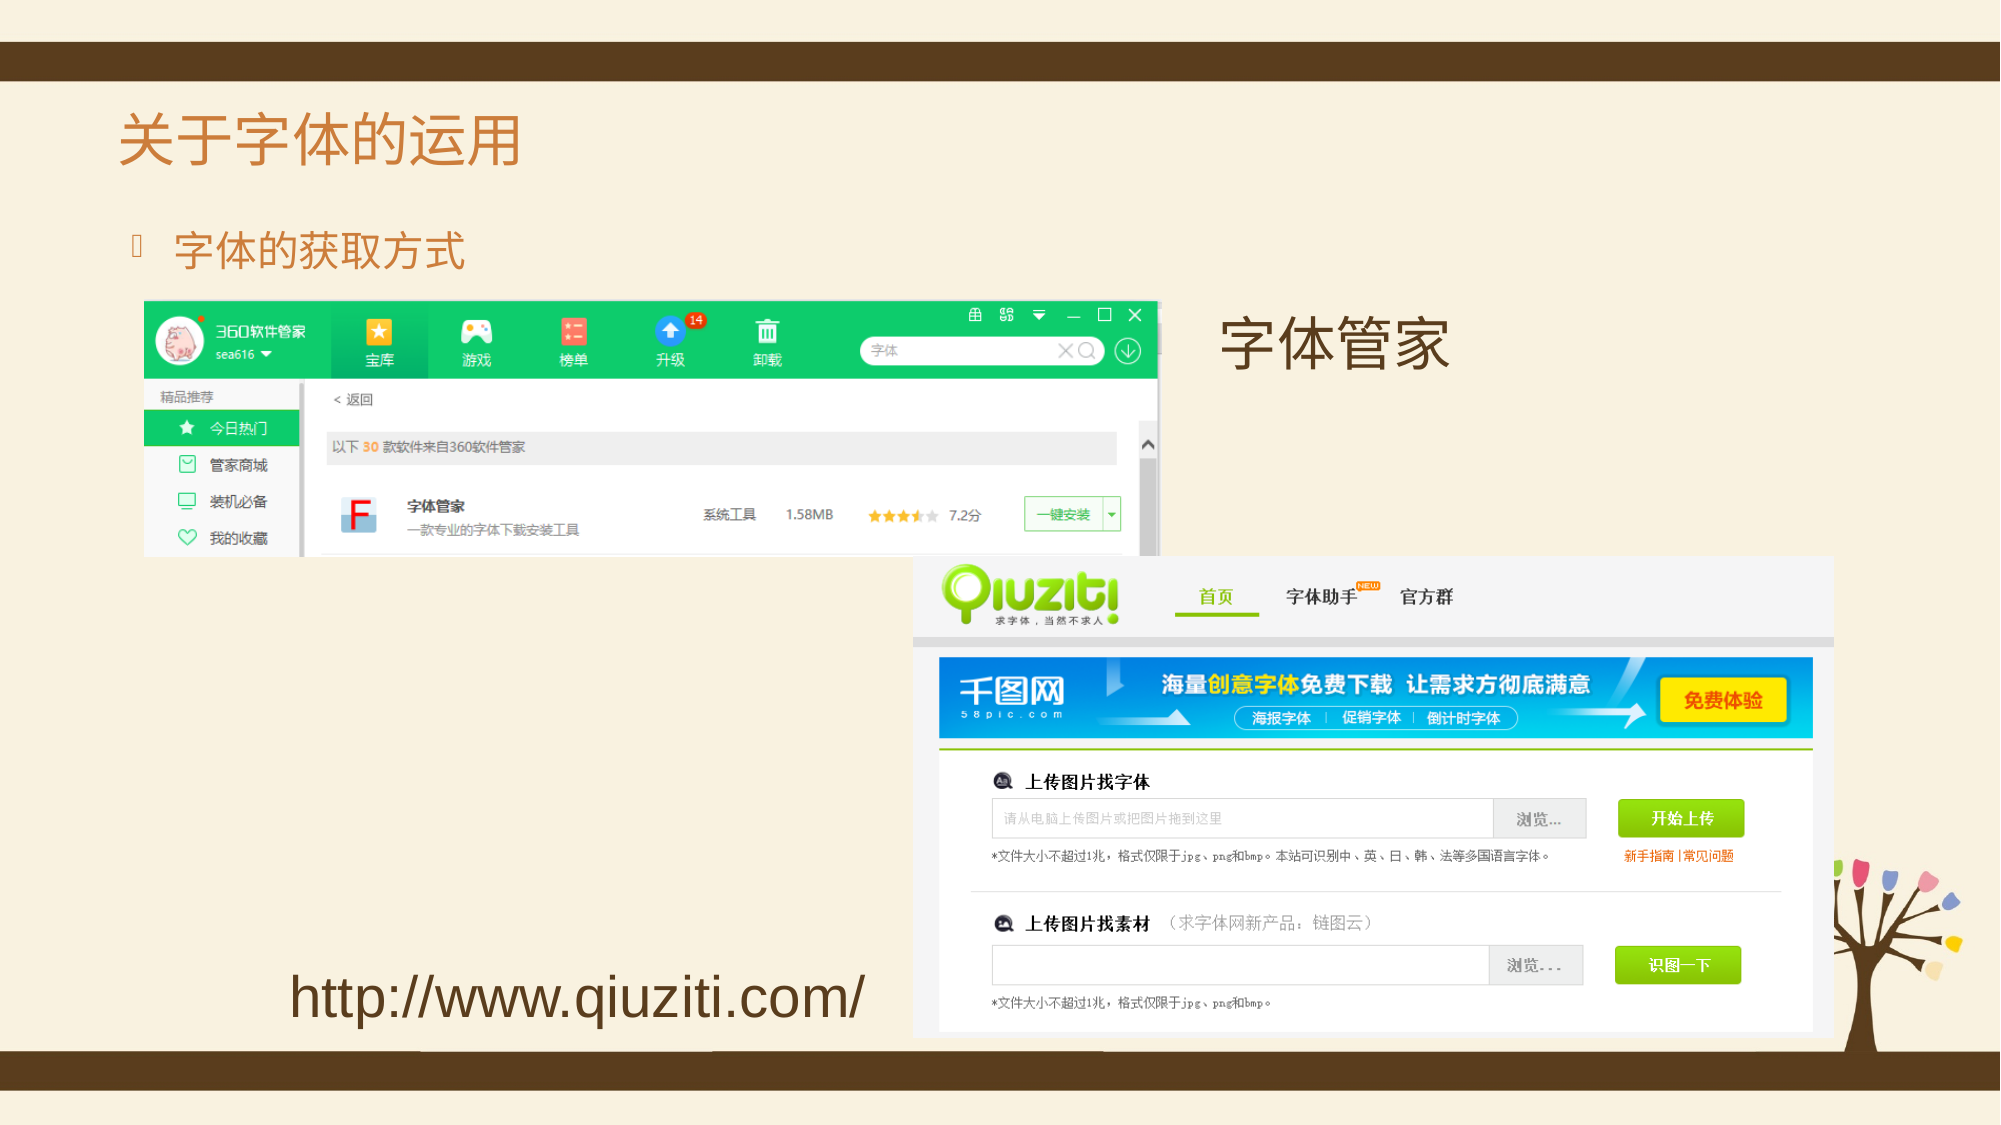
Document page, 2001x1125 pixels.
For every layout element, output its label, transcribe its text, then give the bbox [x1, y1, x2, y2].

title 关于字体的运用 [102, 80, 1900, 197]
text_box http://www.qiuziti.com/ [274, 952, 882, 1037]
list 字体的获取方式 [102, 217, 1900, 300]
text_box 字体管家 [1204, 299, 1797, 385]
picture [0, 0, 2000, 1125]
